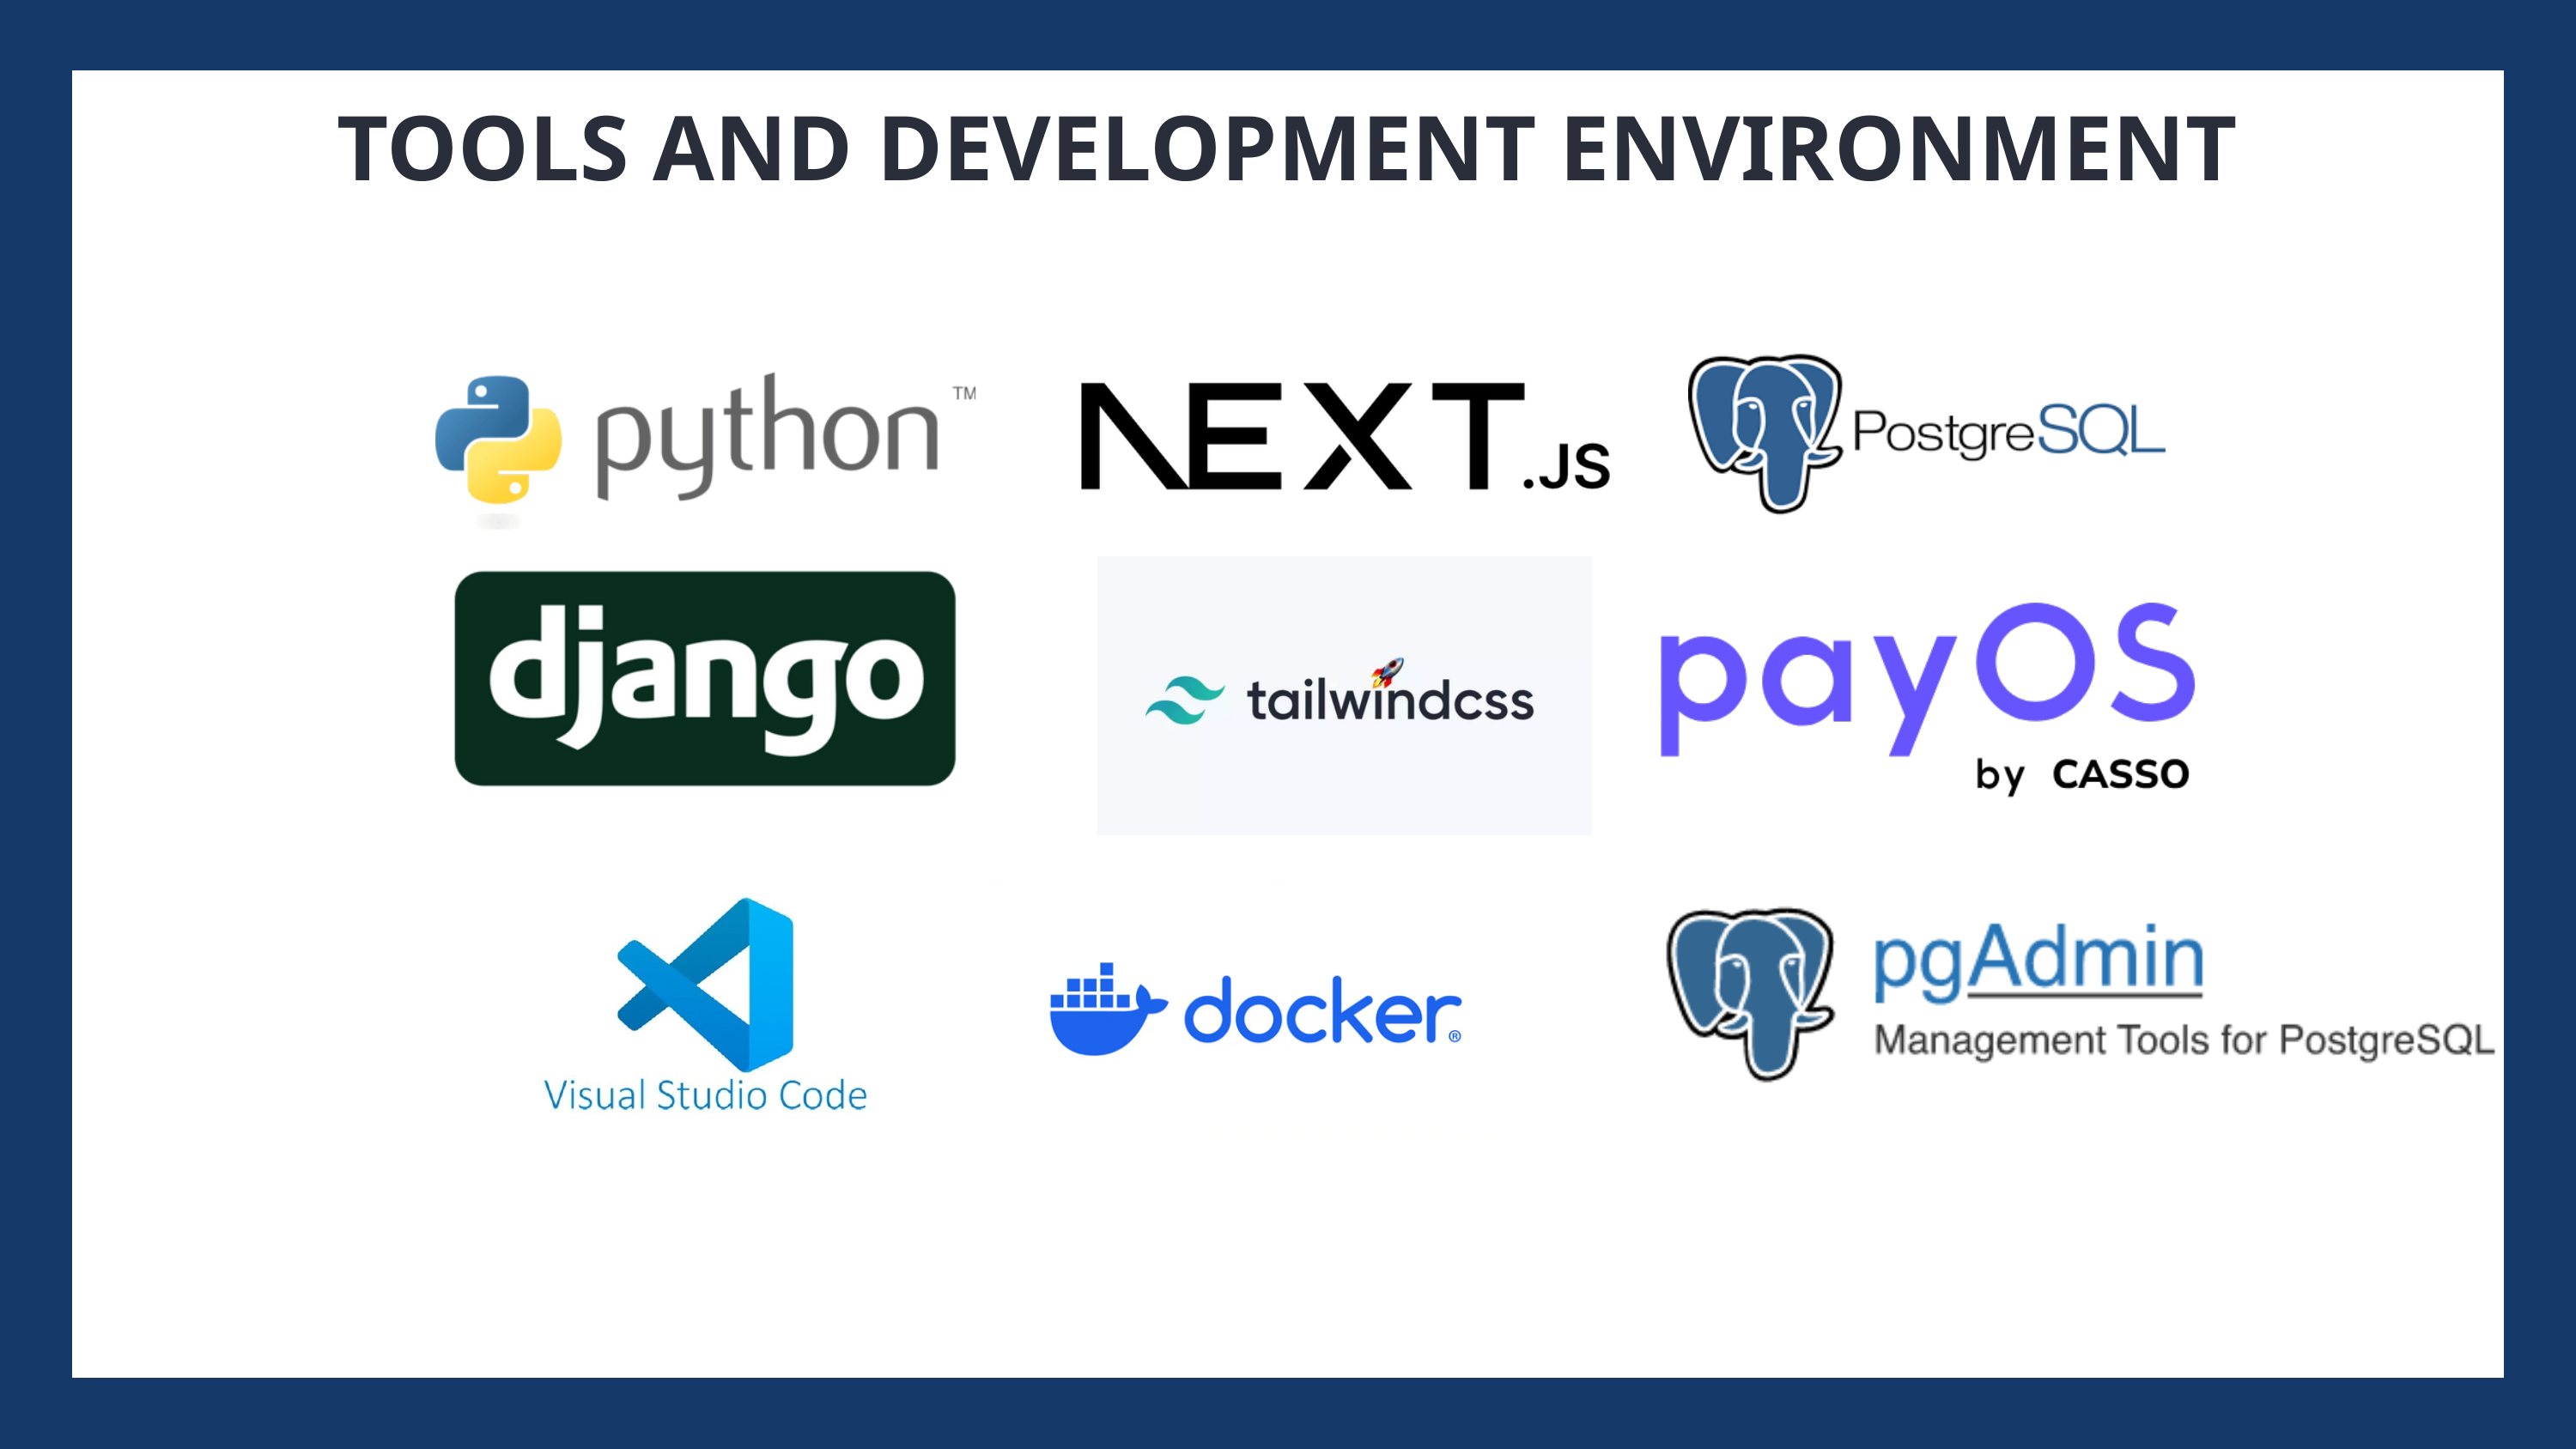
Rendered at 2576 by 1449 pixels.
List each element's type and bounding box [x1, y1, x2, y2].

text_box [72, 70, 2504, 1379]
